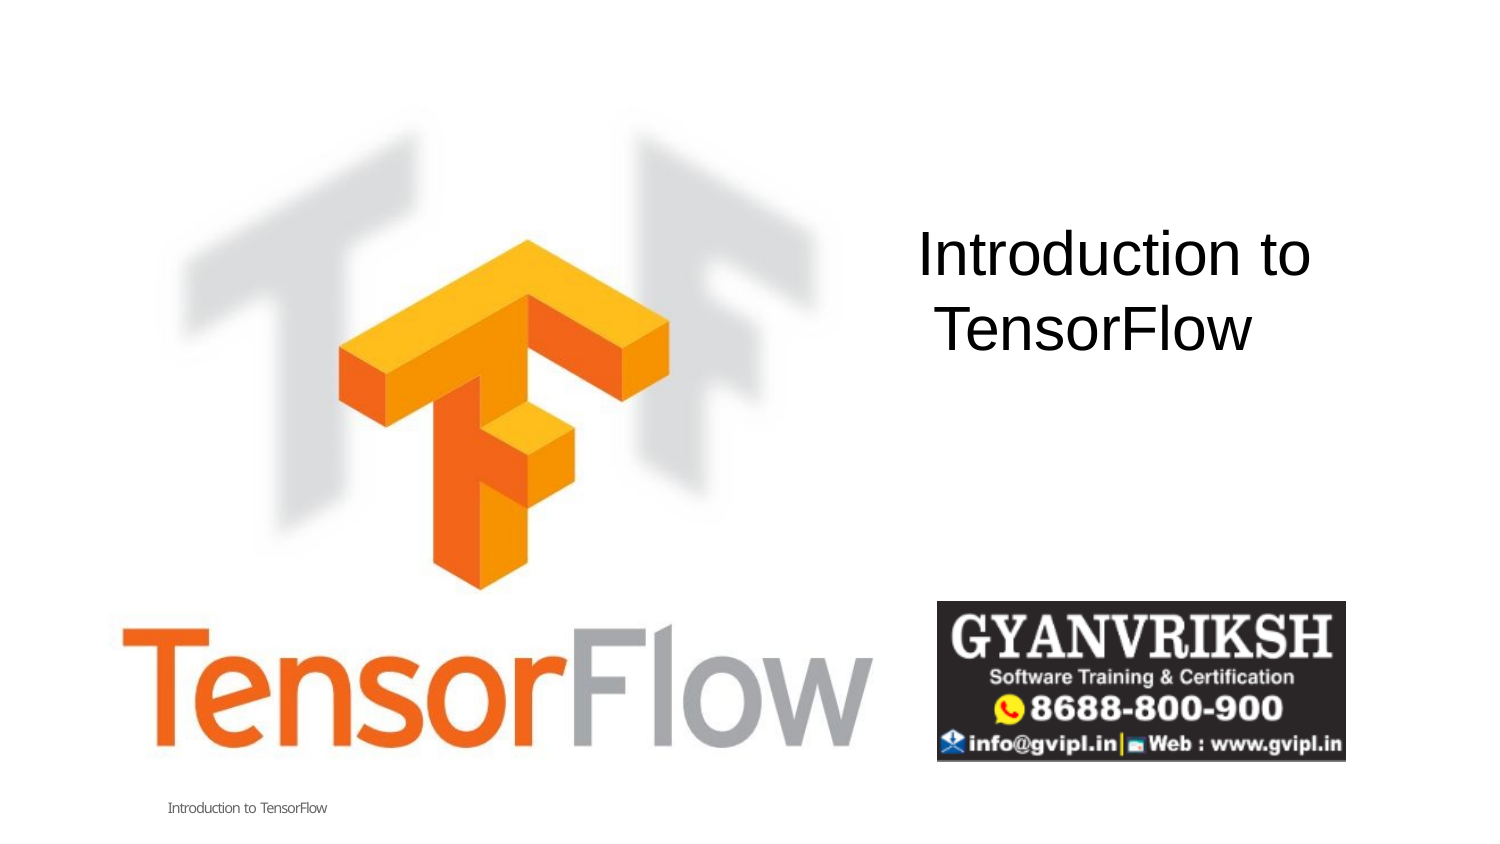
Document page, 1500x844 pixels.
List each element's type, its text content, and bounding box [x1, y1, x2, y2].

title Introduction to TensorFlow [915, 211, 1315, 364]
text_box [92, 103, 904, 765]
picture [0, 47, 1500, 781]
text_box Introduction to TensorFlow [165, 796, 337, 817]
